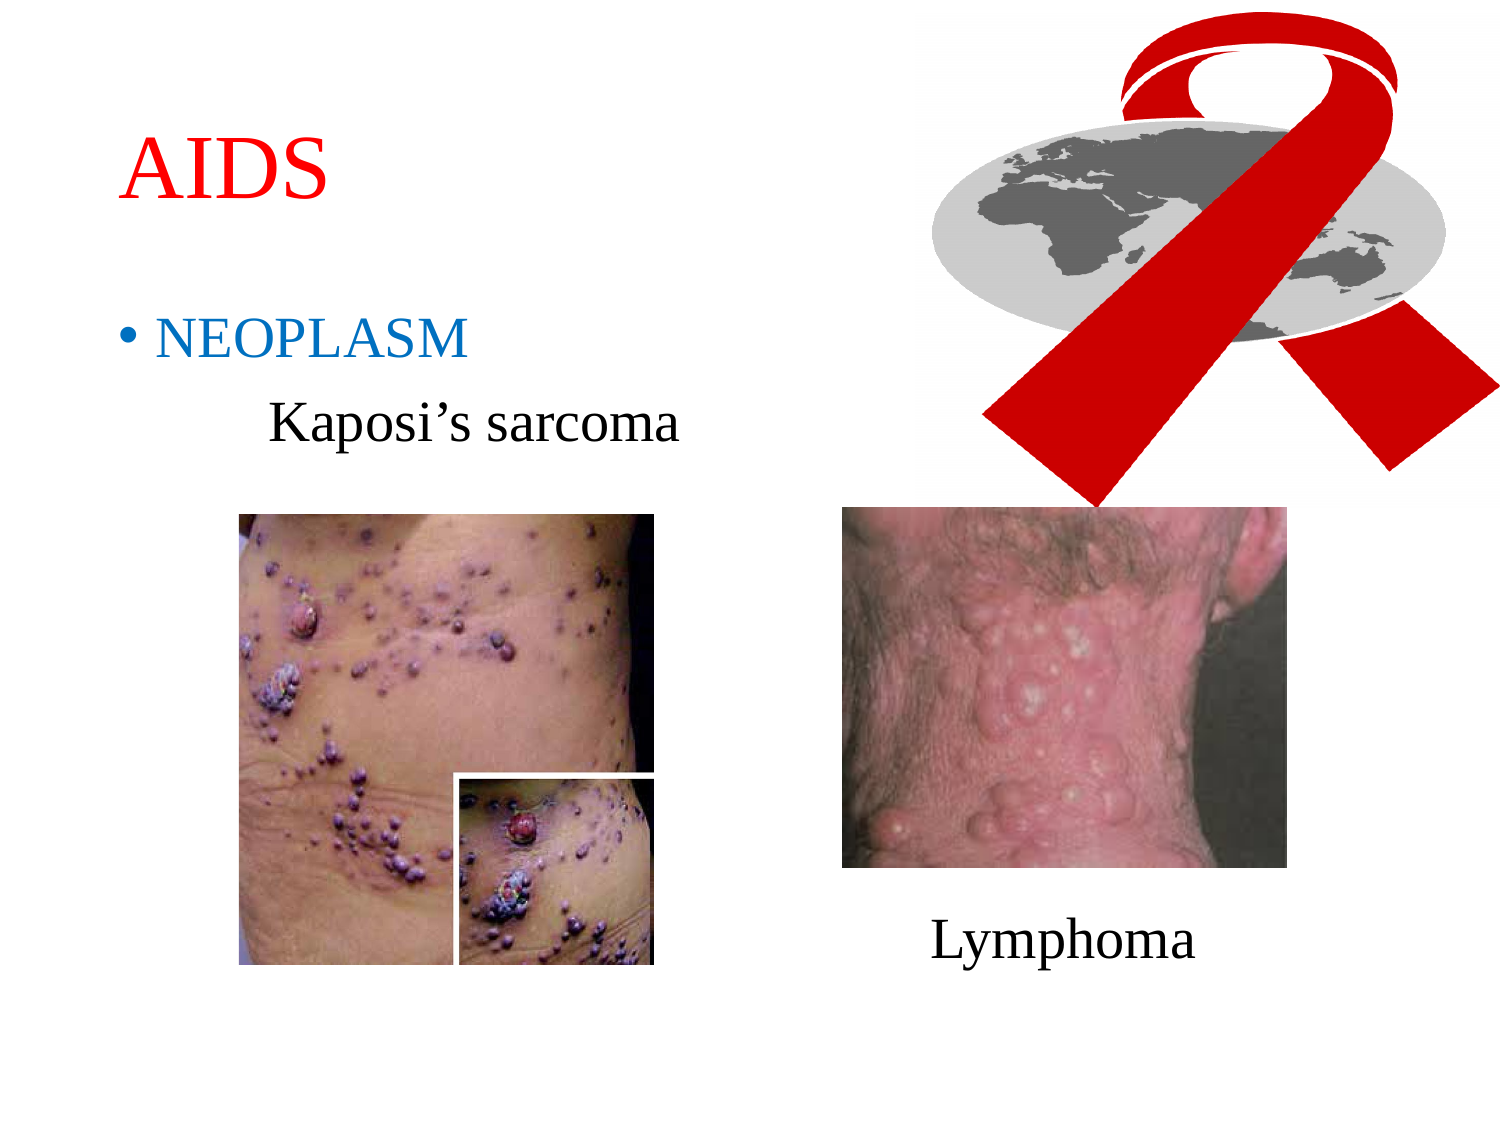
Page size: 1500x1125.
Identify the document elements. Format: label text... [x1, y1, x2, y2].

title AIDS [103, 59, 915, 278]
text_box Lymphoma [915, 892, 1347, 978]
list NEOPLASM Kaposi’s sarcoma [103, 299, 741, 1014]
picture [842, 12, 1500, 868]
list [238, 514, 654, 965]
